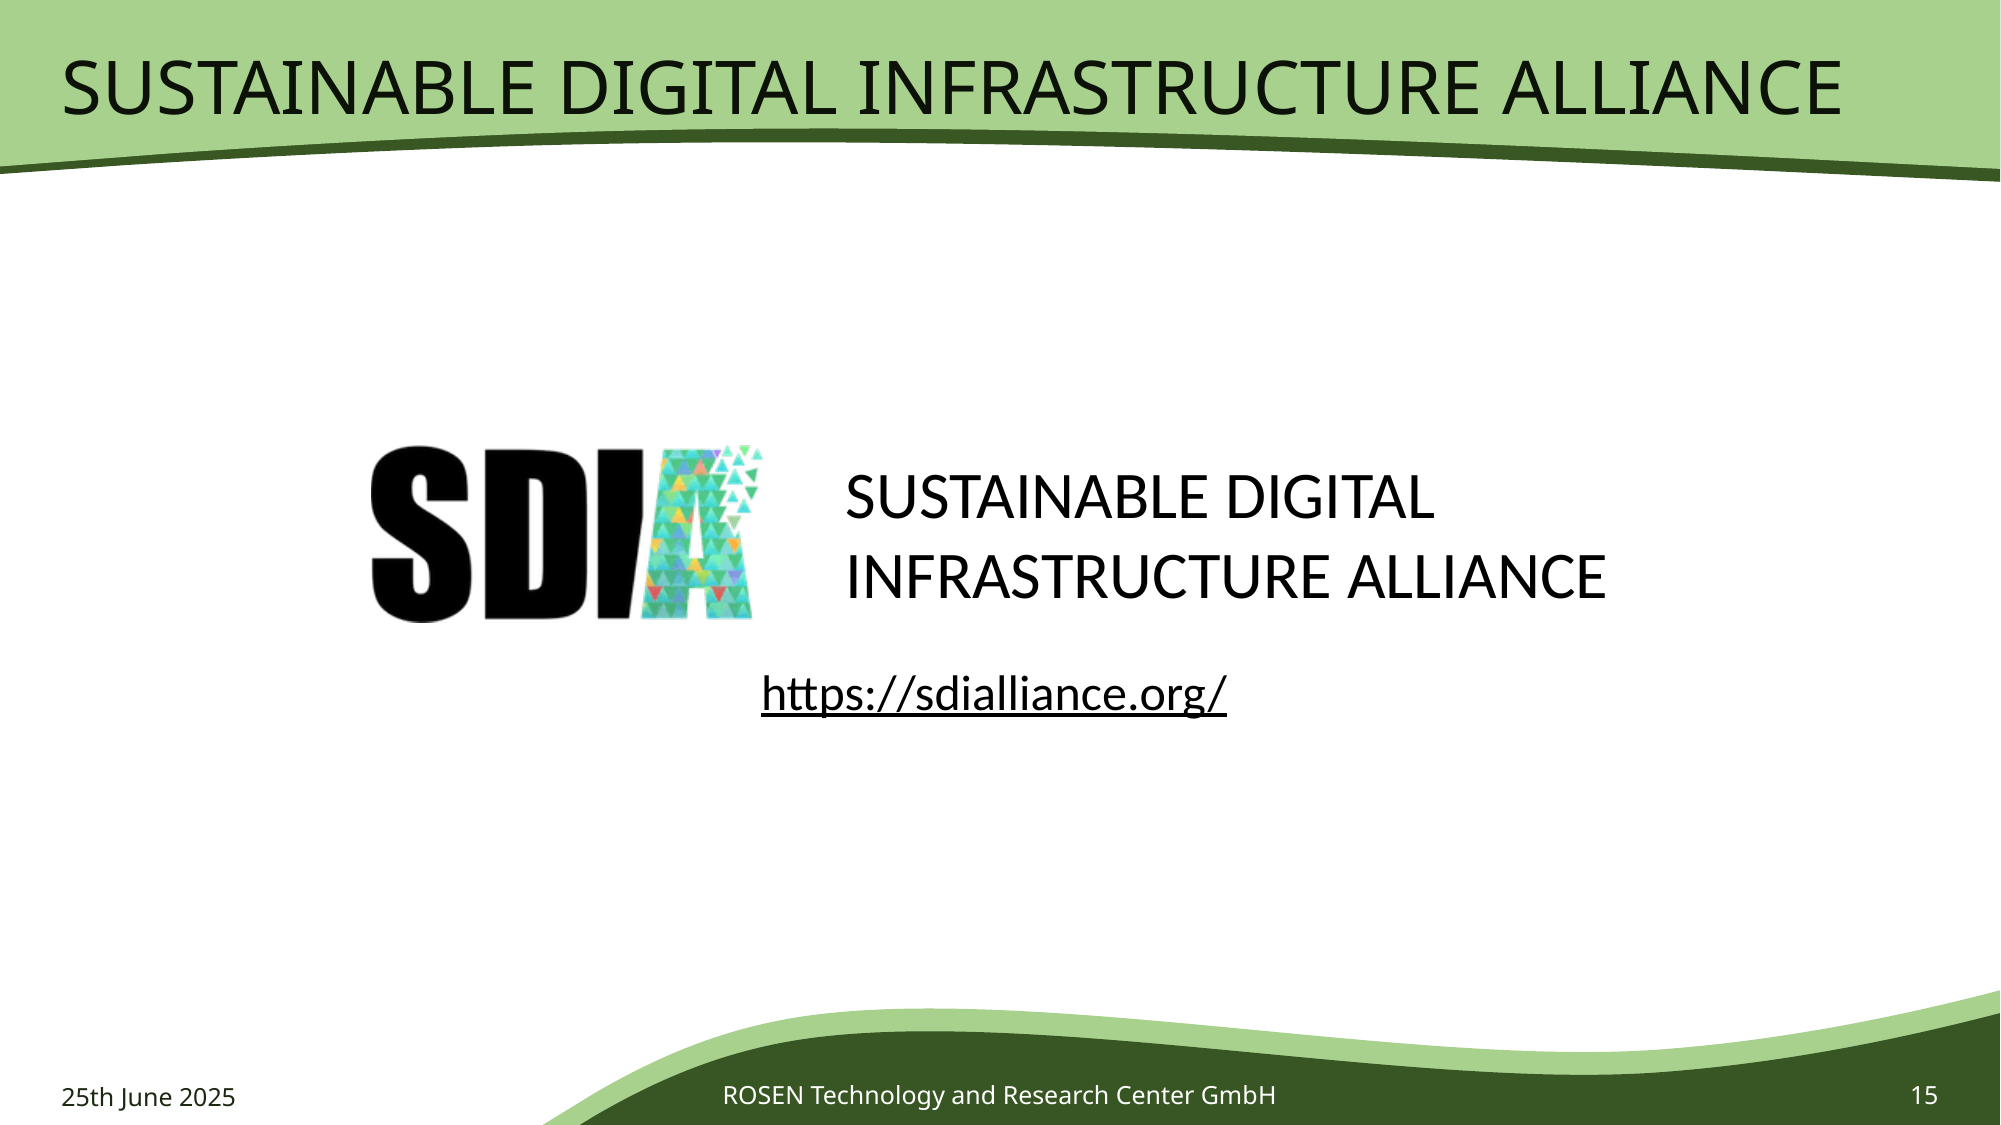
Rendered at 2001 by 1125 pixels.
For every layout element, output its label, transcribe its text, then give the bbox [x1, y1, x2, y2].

text_box https://sdialliance.org/ [746, 652, 1254, 728]
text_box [371, 444, 1629, 623]
footer ROSEN Technology and Research Center GmbH [410, 1066, 1590, 1125]
title Sustainable Digital Infrastructure Alliance [46, 34, 1954, 146]
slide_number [46, 1066, 290, 1125]
slide_number 15 [1751, 1066, 1954, 1125]
